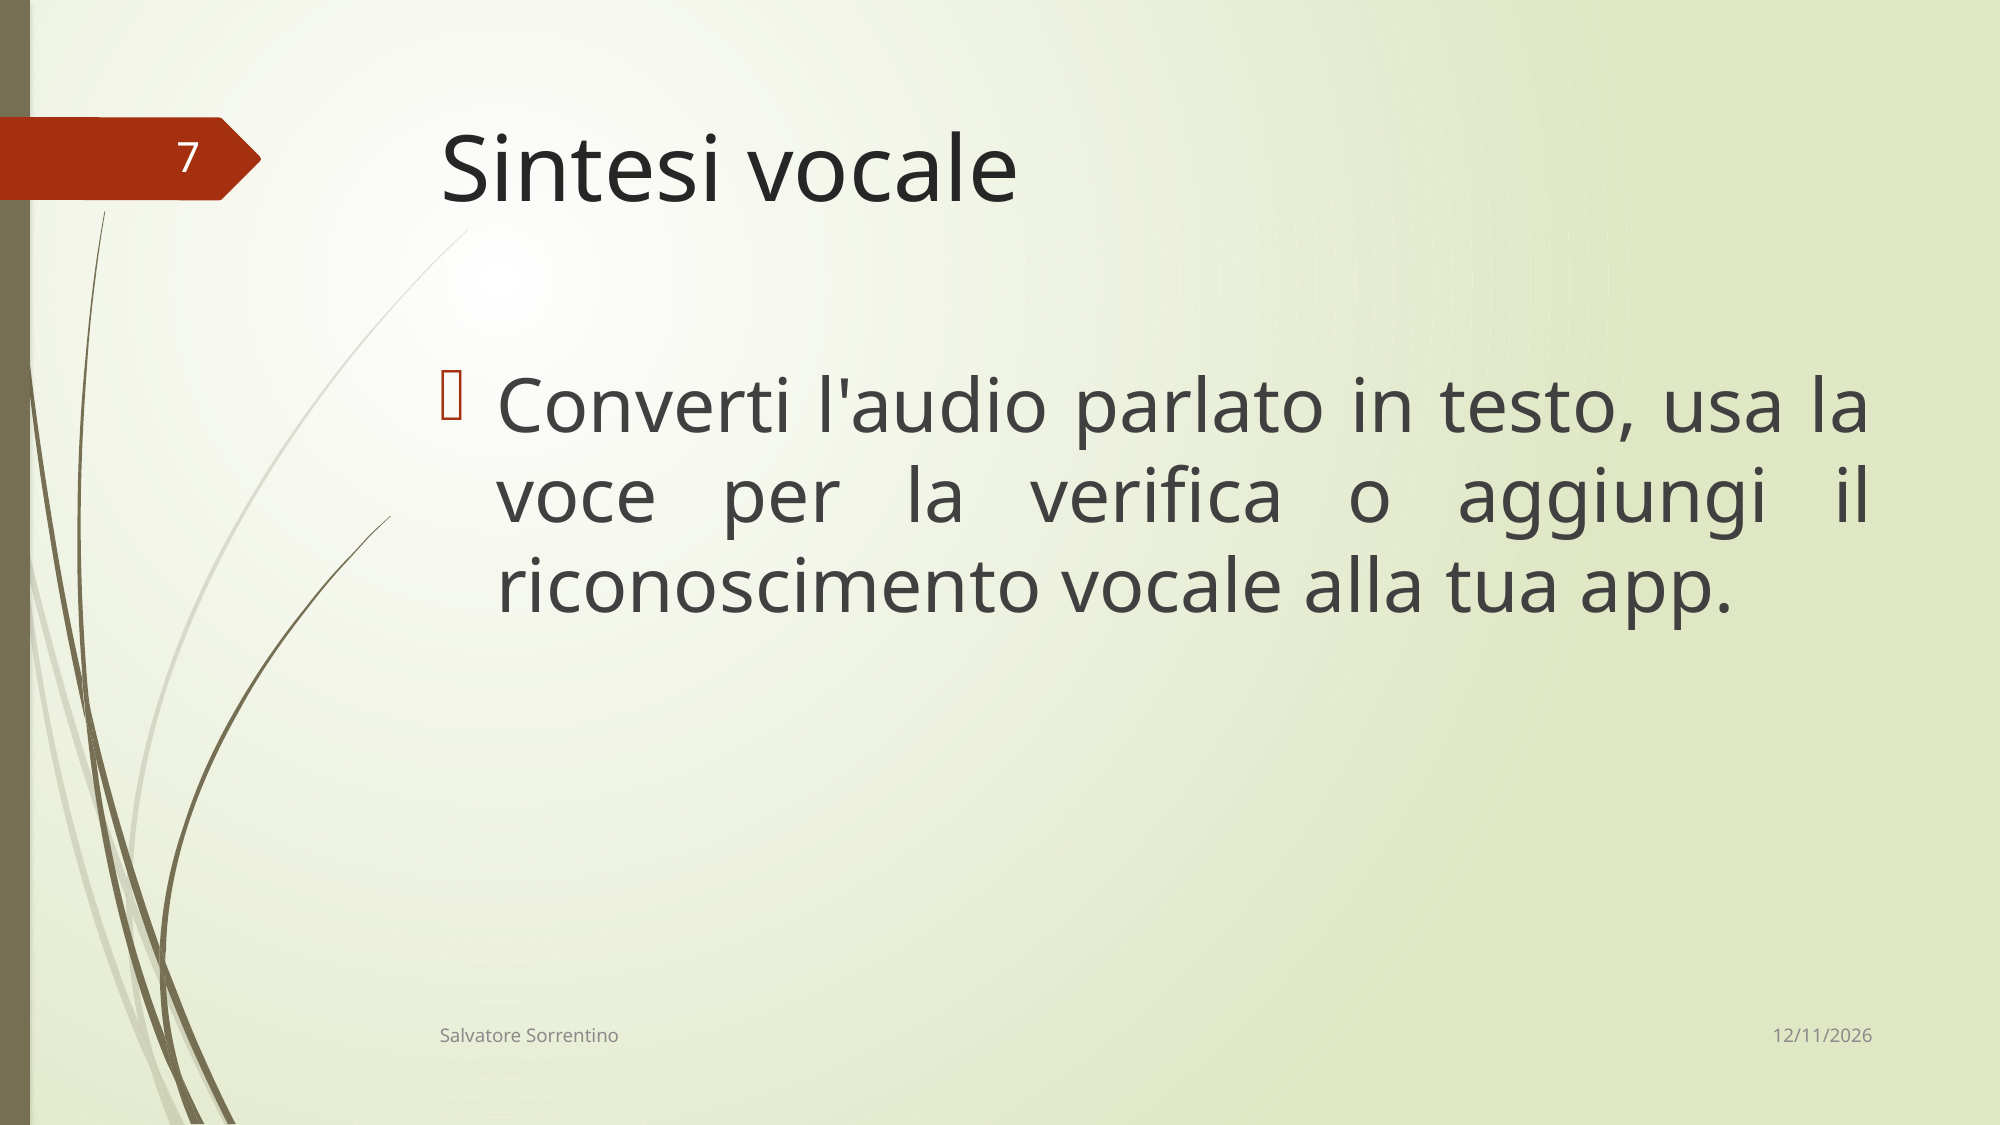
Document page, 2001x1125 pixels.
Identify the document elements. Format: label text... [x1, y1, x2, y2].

slide_number 7 [87, 129, 216, 190]
footer Salvatore Sorrentino [424, 1006, 1675, 1067]
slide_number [1699, 1005, 1888, 1067]
list Converti l'audio parlato in testo, usa la voce per la verifica o aggiungi il riconoscimento vocale alla tua app. [424, 350, 1888, 970]
title Sintesi vocale [425, 102, 1888, 313]
